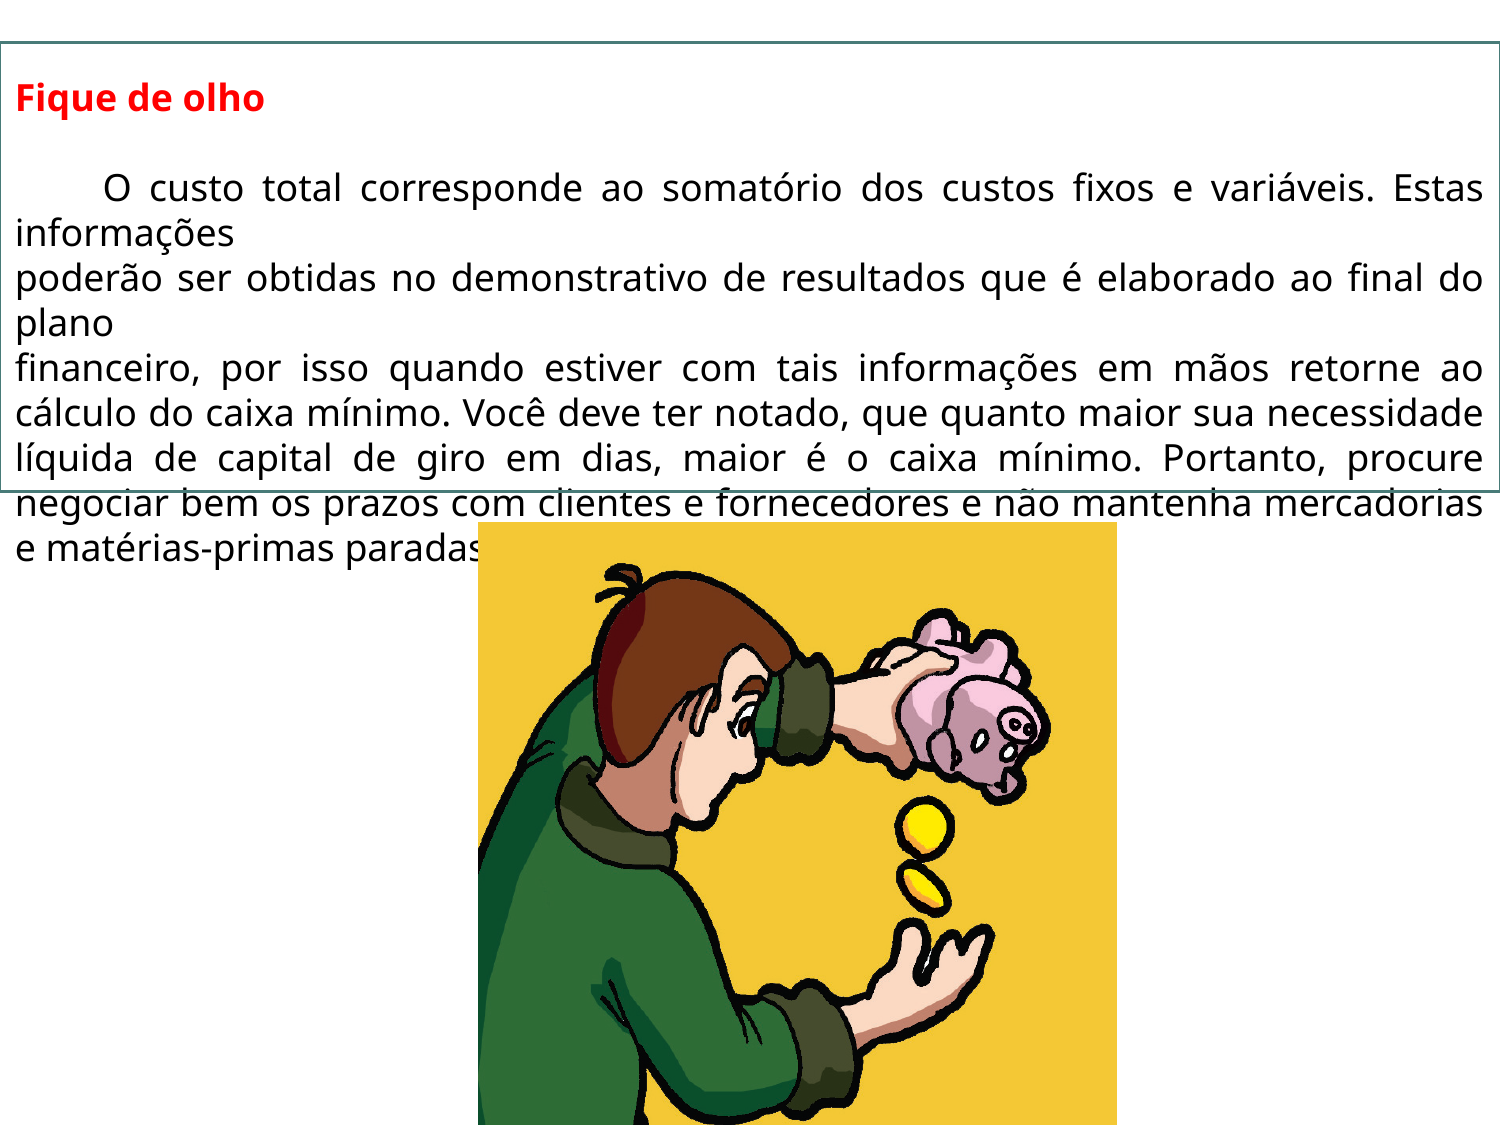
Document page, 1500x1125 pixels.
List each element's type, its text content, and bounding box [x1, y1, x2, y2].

picture [478, 522, 1117, 1125]
text_box [0, 41, 1500, 493]
text_box Fique de olho O custo total corresponde ao somatório dos custos fixos e variáveis. Estas informações poderão ser obtidas no demonstrativo de resultados que é elaborado ao final do plano financeiro, por isso quando estiver com tais informações em mãos retorne ao cálculo do caixa mínimo. Você deve ter notado, que quanto maior sua necessidade líquida de capital de giro em dias, maior é o caixa mínimo. Portanto, procure negociar bem os prazos com clientes e fornecedores e não mantenha mercadorias e matérias-primas paradas por muito tempo em estoque. [0, 493, 1500, 577]
